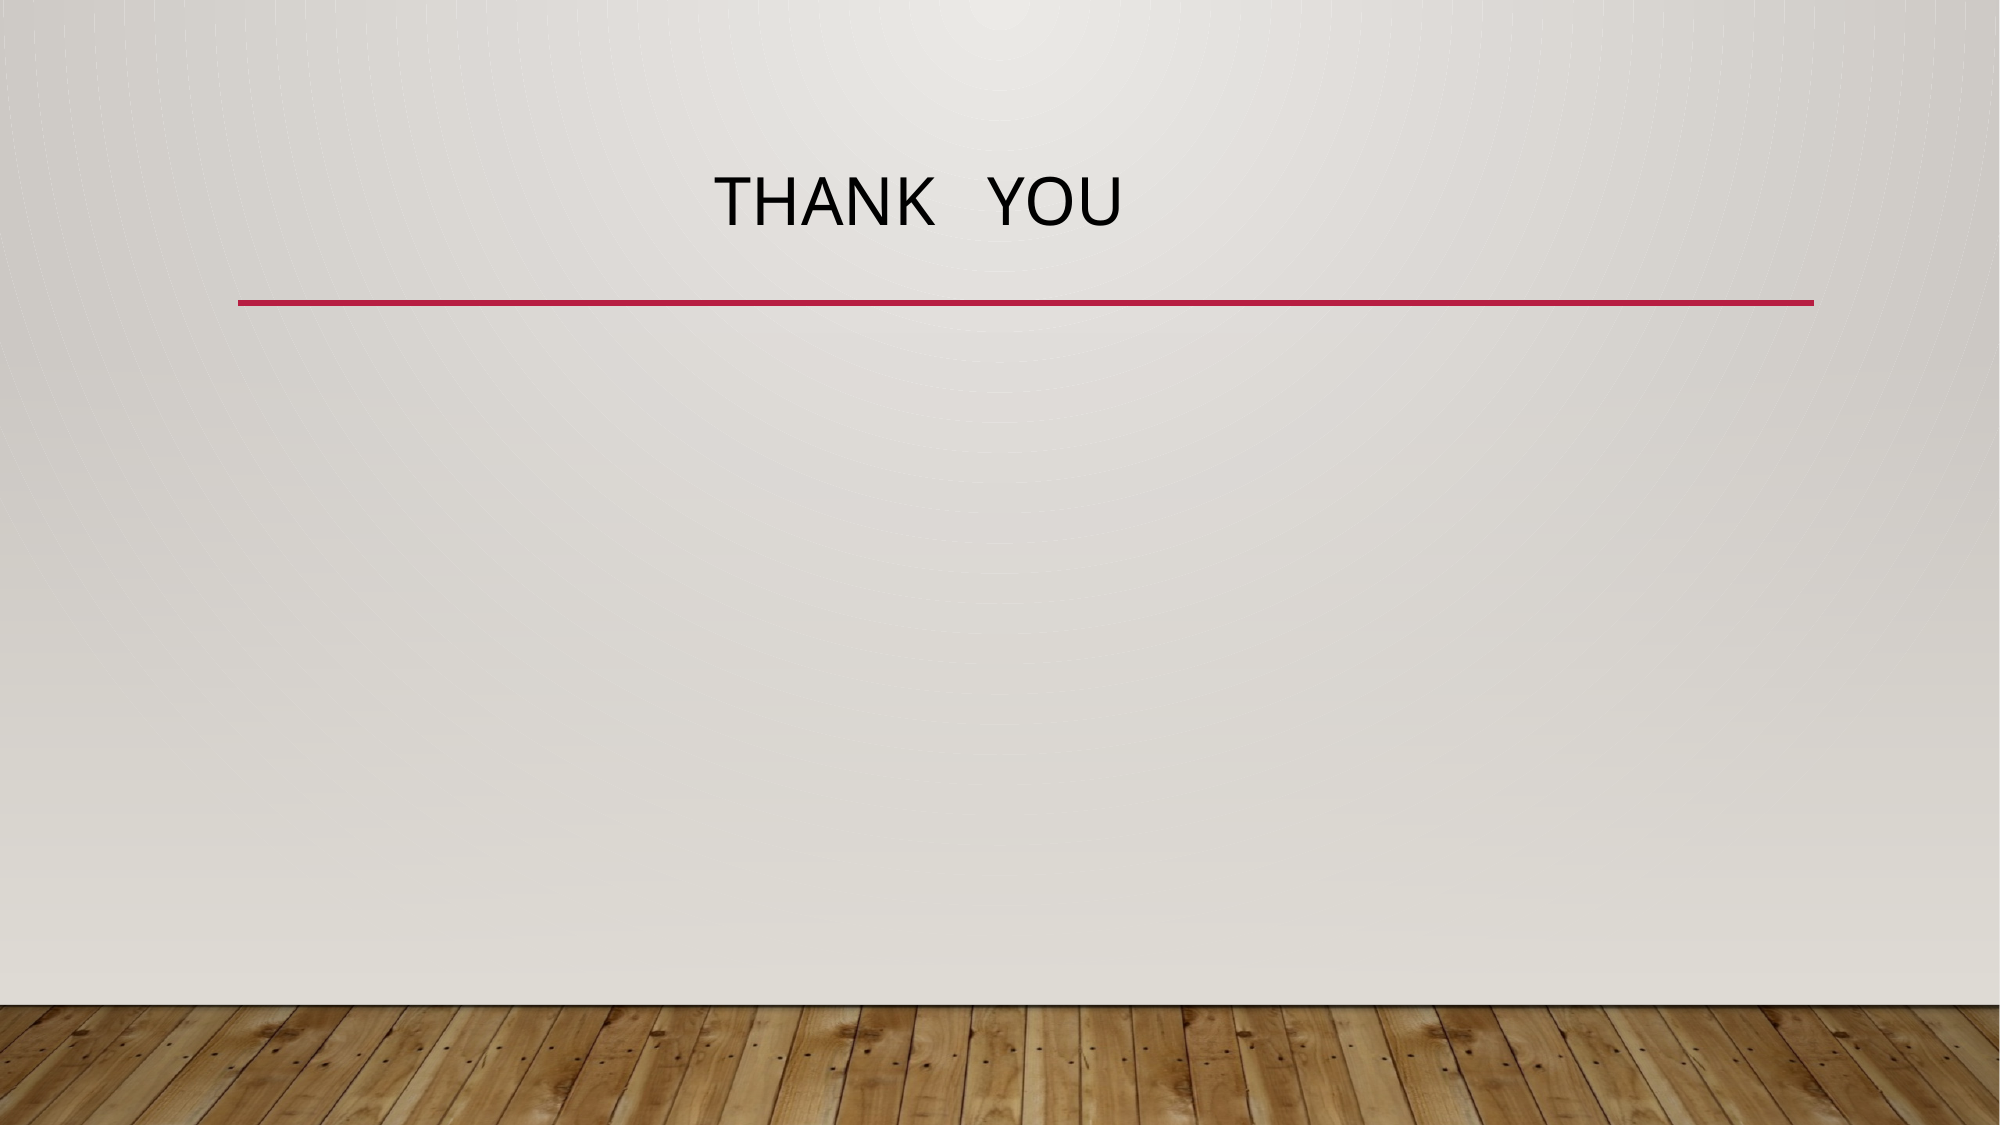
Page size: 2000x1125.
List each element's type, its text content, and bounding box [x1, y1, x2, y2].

title Thank YOU [113, 160, 1727, 378]
picture [0, 1005, 2000, 1125]
